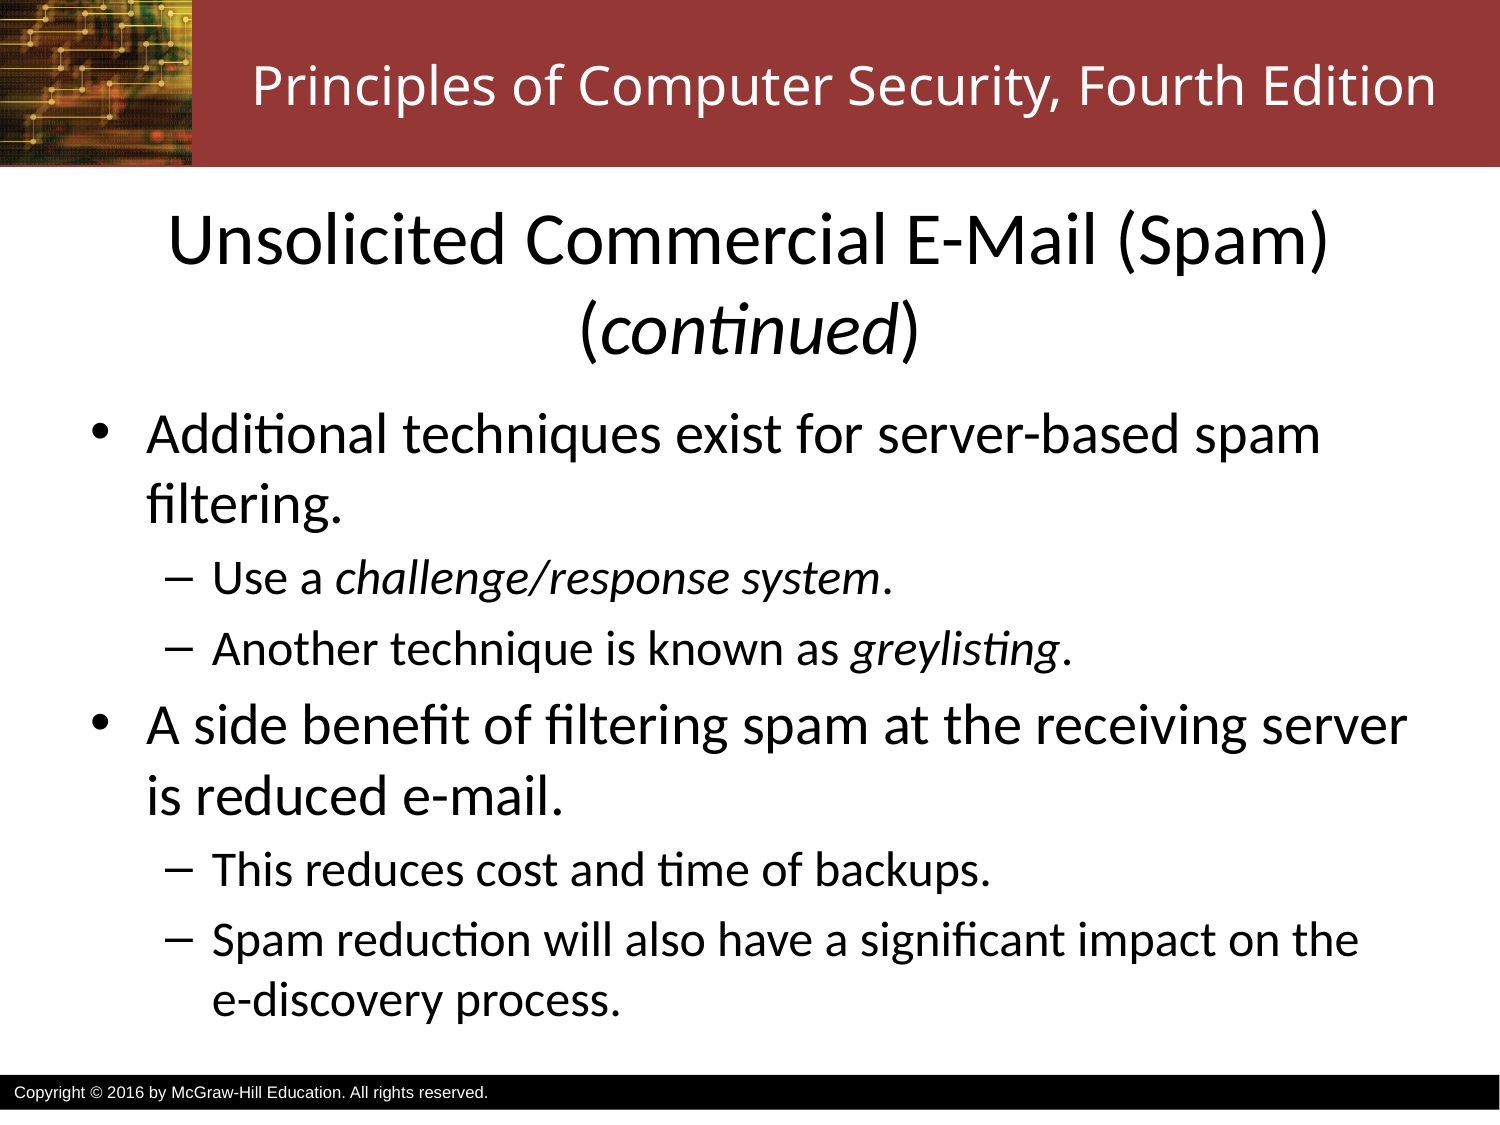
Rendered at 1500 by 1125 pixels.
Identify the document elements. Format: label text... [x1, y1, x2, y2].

list Additional techniques exist for server-based spam filtering. Use a challenge/response system. Another technique is known as greylisting. A side benefit of filtering spam at the receiving server is reduced e-mail. This reduces cost and time of backups. Spam reduction will also have a significant impact on the e-discovery process. [75, 387, 1425, 1005]
title Unsolicited Commercial E-Mail (Spam) (continued) [75, 181, 1425, 375]
picture [0, 0, 192, 165]
